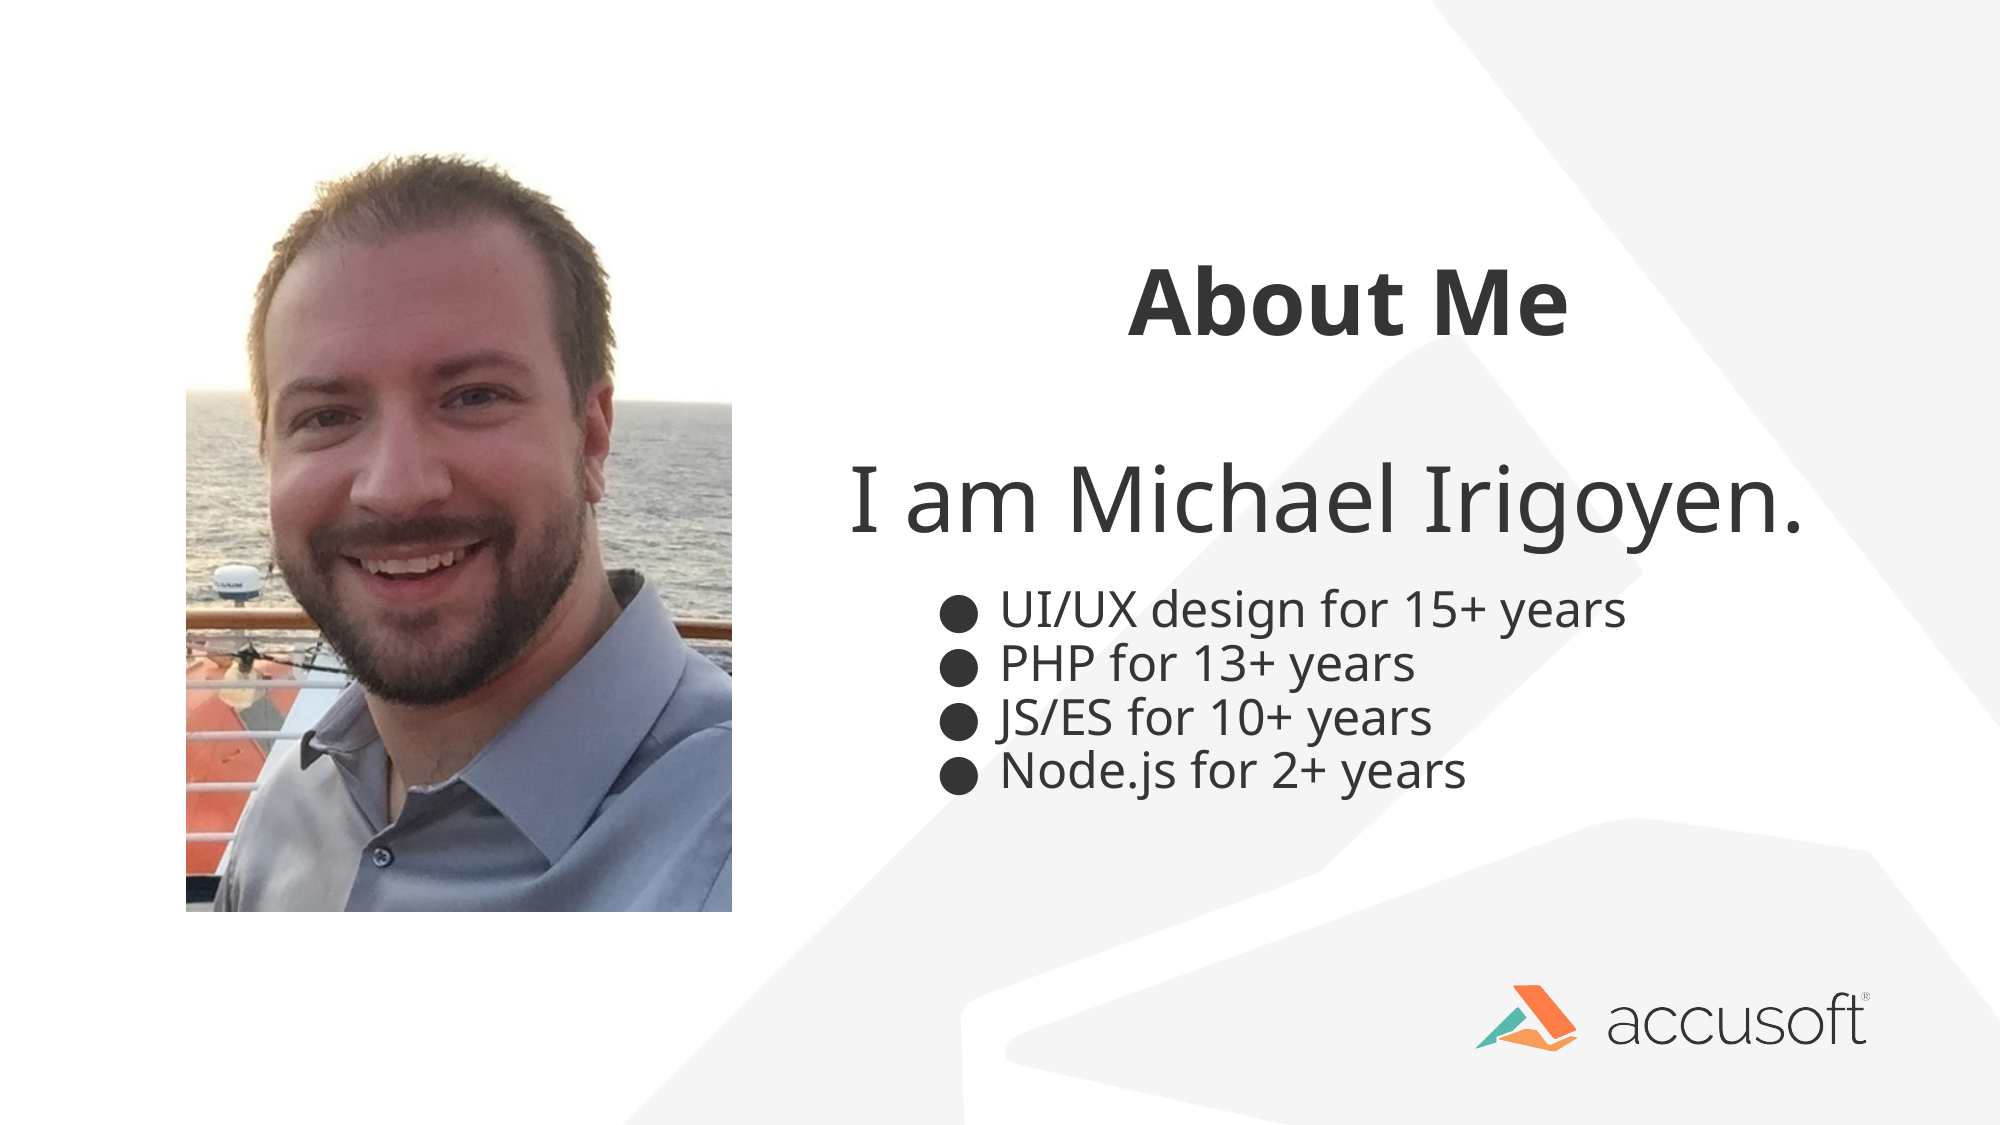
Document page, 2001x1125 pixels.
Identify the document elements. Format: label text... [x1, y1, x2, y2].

picture [185, 113, 732, 912]
title About Me I am Michael Irigoyen. UI/UX design for 15+ years PHP for 13+ years JS/ES for 10+ years Node.js for 2+ years [834, 84, 1865, 972]
picture [1470, 939, 1873, 1098]
